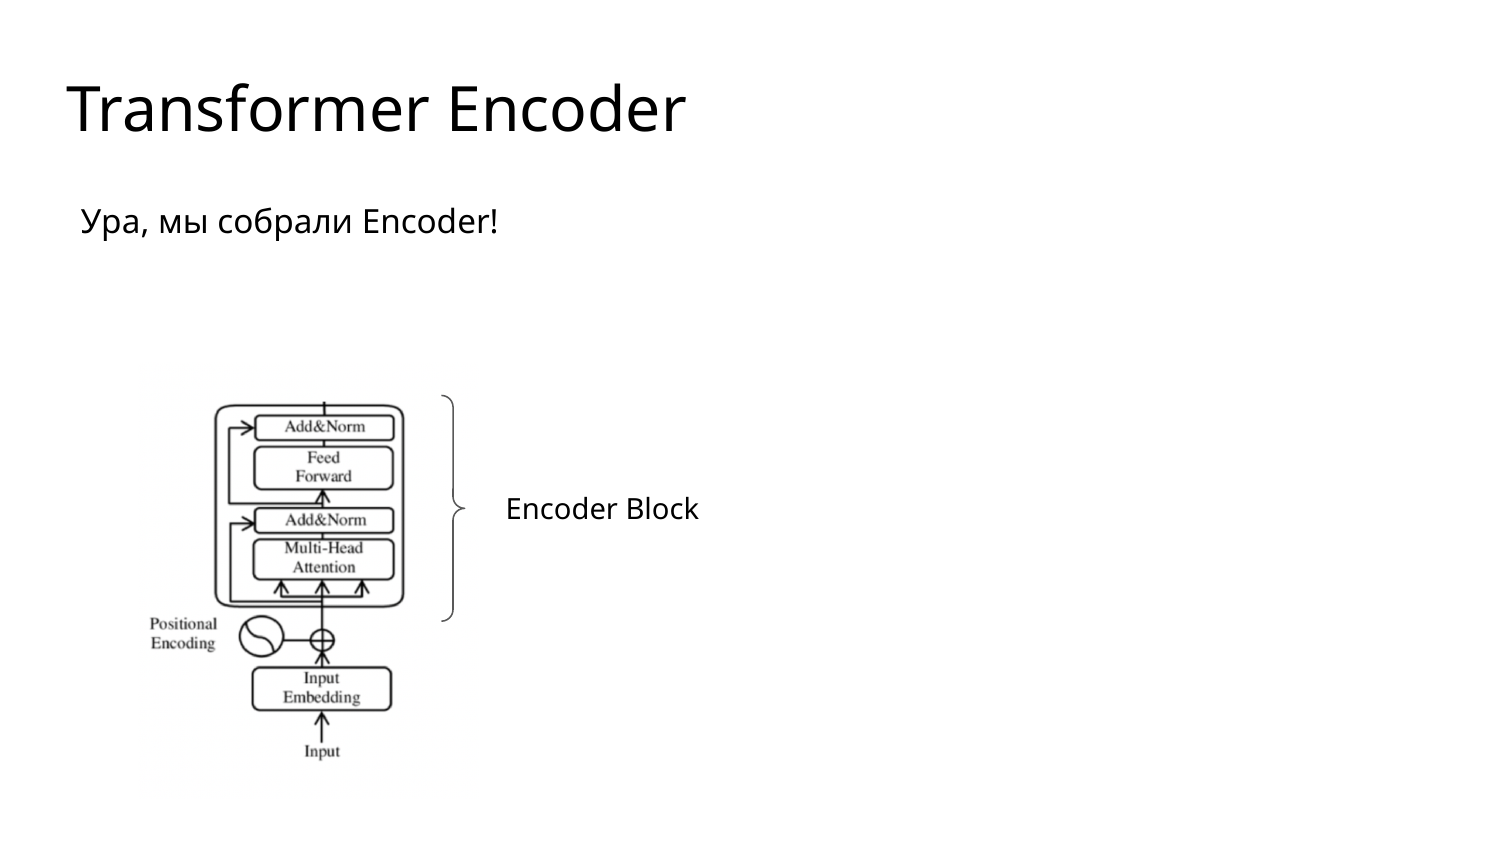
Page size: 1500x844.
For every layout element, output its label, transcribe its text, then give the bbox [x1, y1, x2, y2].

text_box Ура, мы собрали Encoder! [65, 185, 722, 295]
title Transformer Encoder [51, 54, 1449, 149]
picture [138, 362, 479, 800]
text_box Encoder Block [490, 475, 782, 541]
